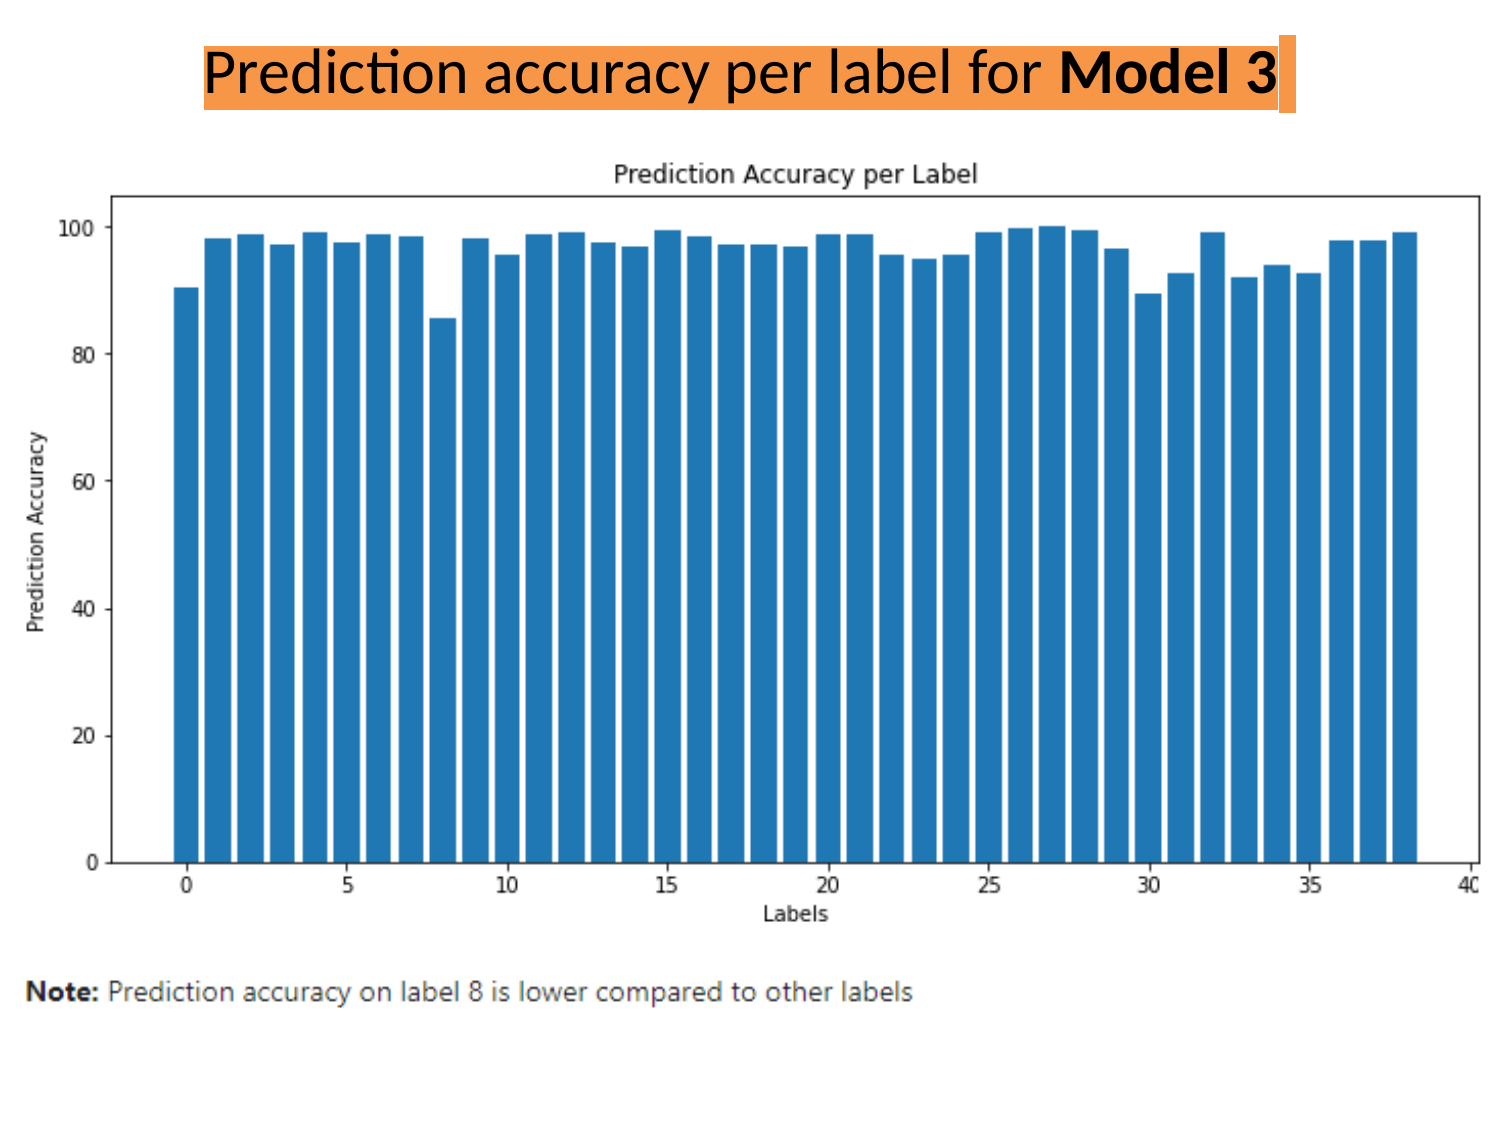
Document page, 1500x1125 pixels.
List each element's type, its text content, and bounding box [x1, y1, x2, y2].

title Prediction accuracy per label for Model 3 [75, 0, 1425, 125]
picture [17, 155, 1483, 1014]
